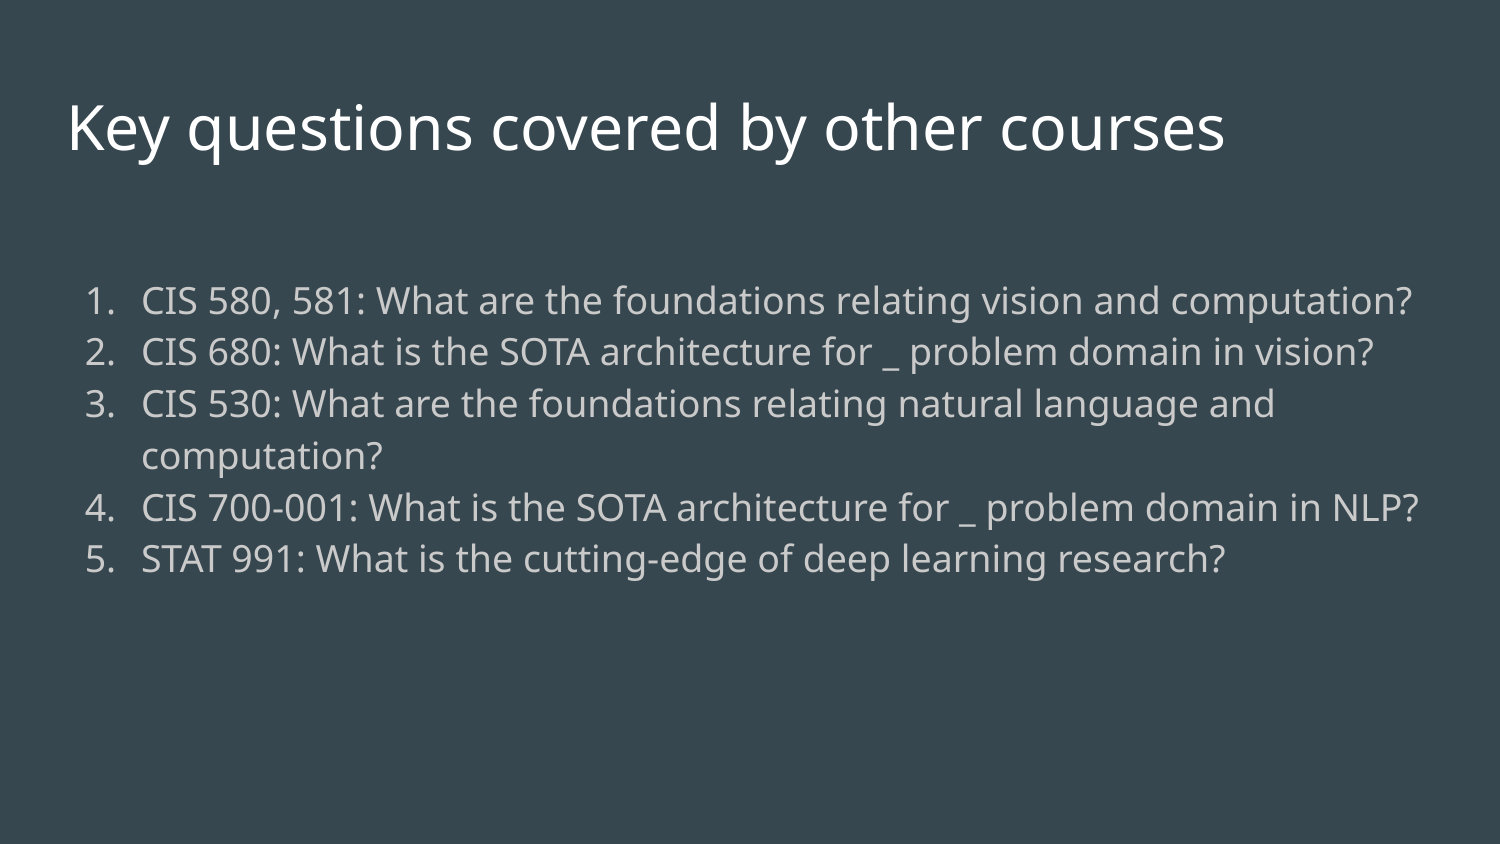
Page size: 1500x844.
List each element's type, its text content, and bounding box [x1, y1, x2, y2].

list CIS 580, 581: What are the foundations relating vision and computation? CIS 680: What is the SOTA architecture for _ problem domain in vision? CIS 530: What are the foundations relating natural language and computation? CIS 700-001: What is the SOTA architecture for _ problem domain in NLP? STAT 991: What is the cutting-edge of deep learning research? [51, 176, 1449, 737]
title Key questions covered by other courses [51, 72, 1449, 167]
